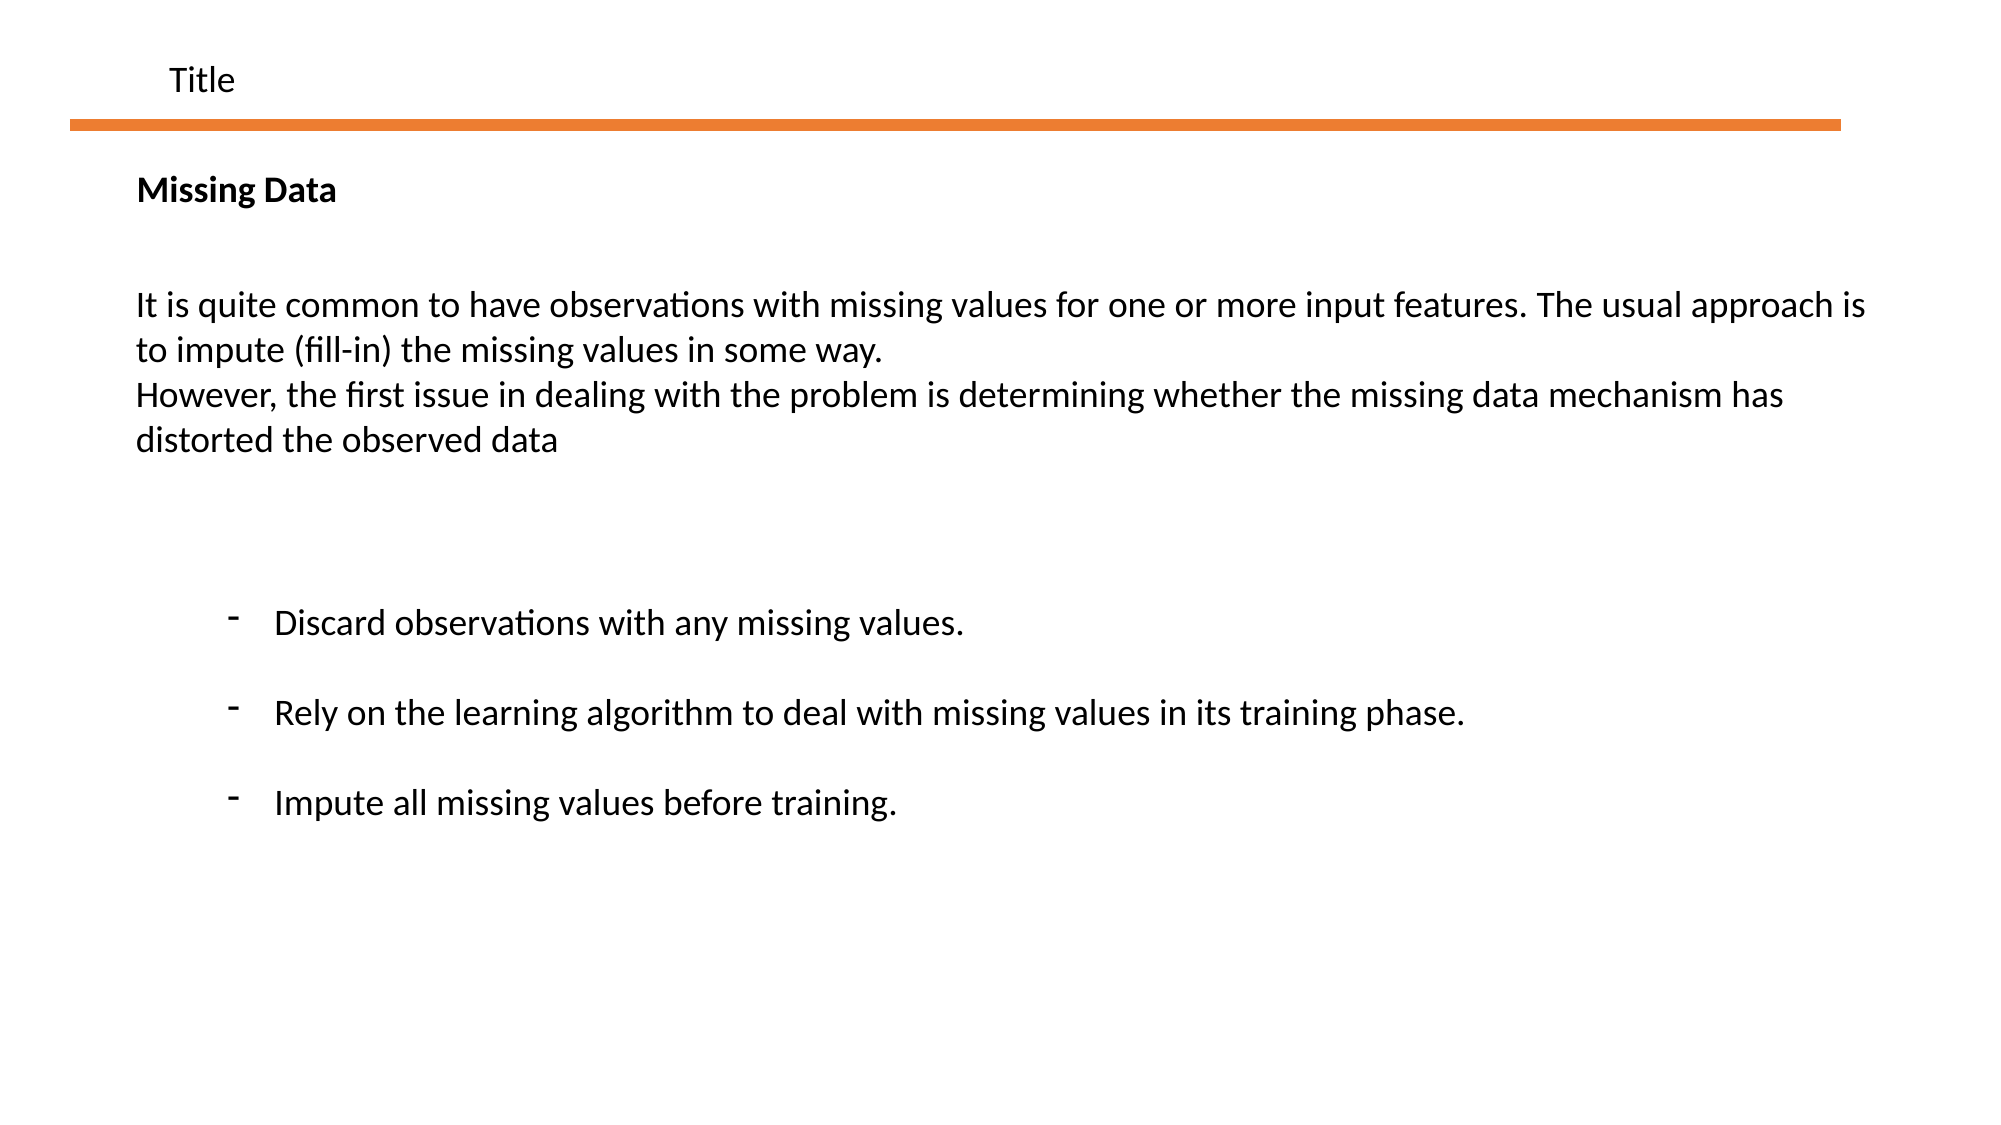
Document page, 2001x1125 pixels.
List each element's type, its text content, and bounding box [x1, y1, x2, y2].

text_box It is quite common to have observations with missing values for one or more input features. The usual approach is to impute (fill-in) the missing values in some way. However, the first issue in dealing with the problem is determining whether the missing data mechanism has distorted the observed data [121, 272, 1911, 468]
text_box Title [154, 48, 1765, 108]
text_box Missing Data [121, 158, 353, 218]
text_box Discard observations with any missing values. Rely on the learning algorithm to deal with missing values in its training phase. Impute all missing values before training. [212, 590, 1841, 831]
